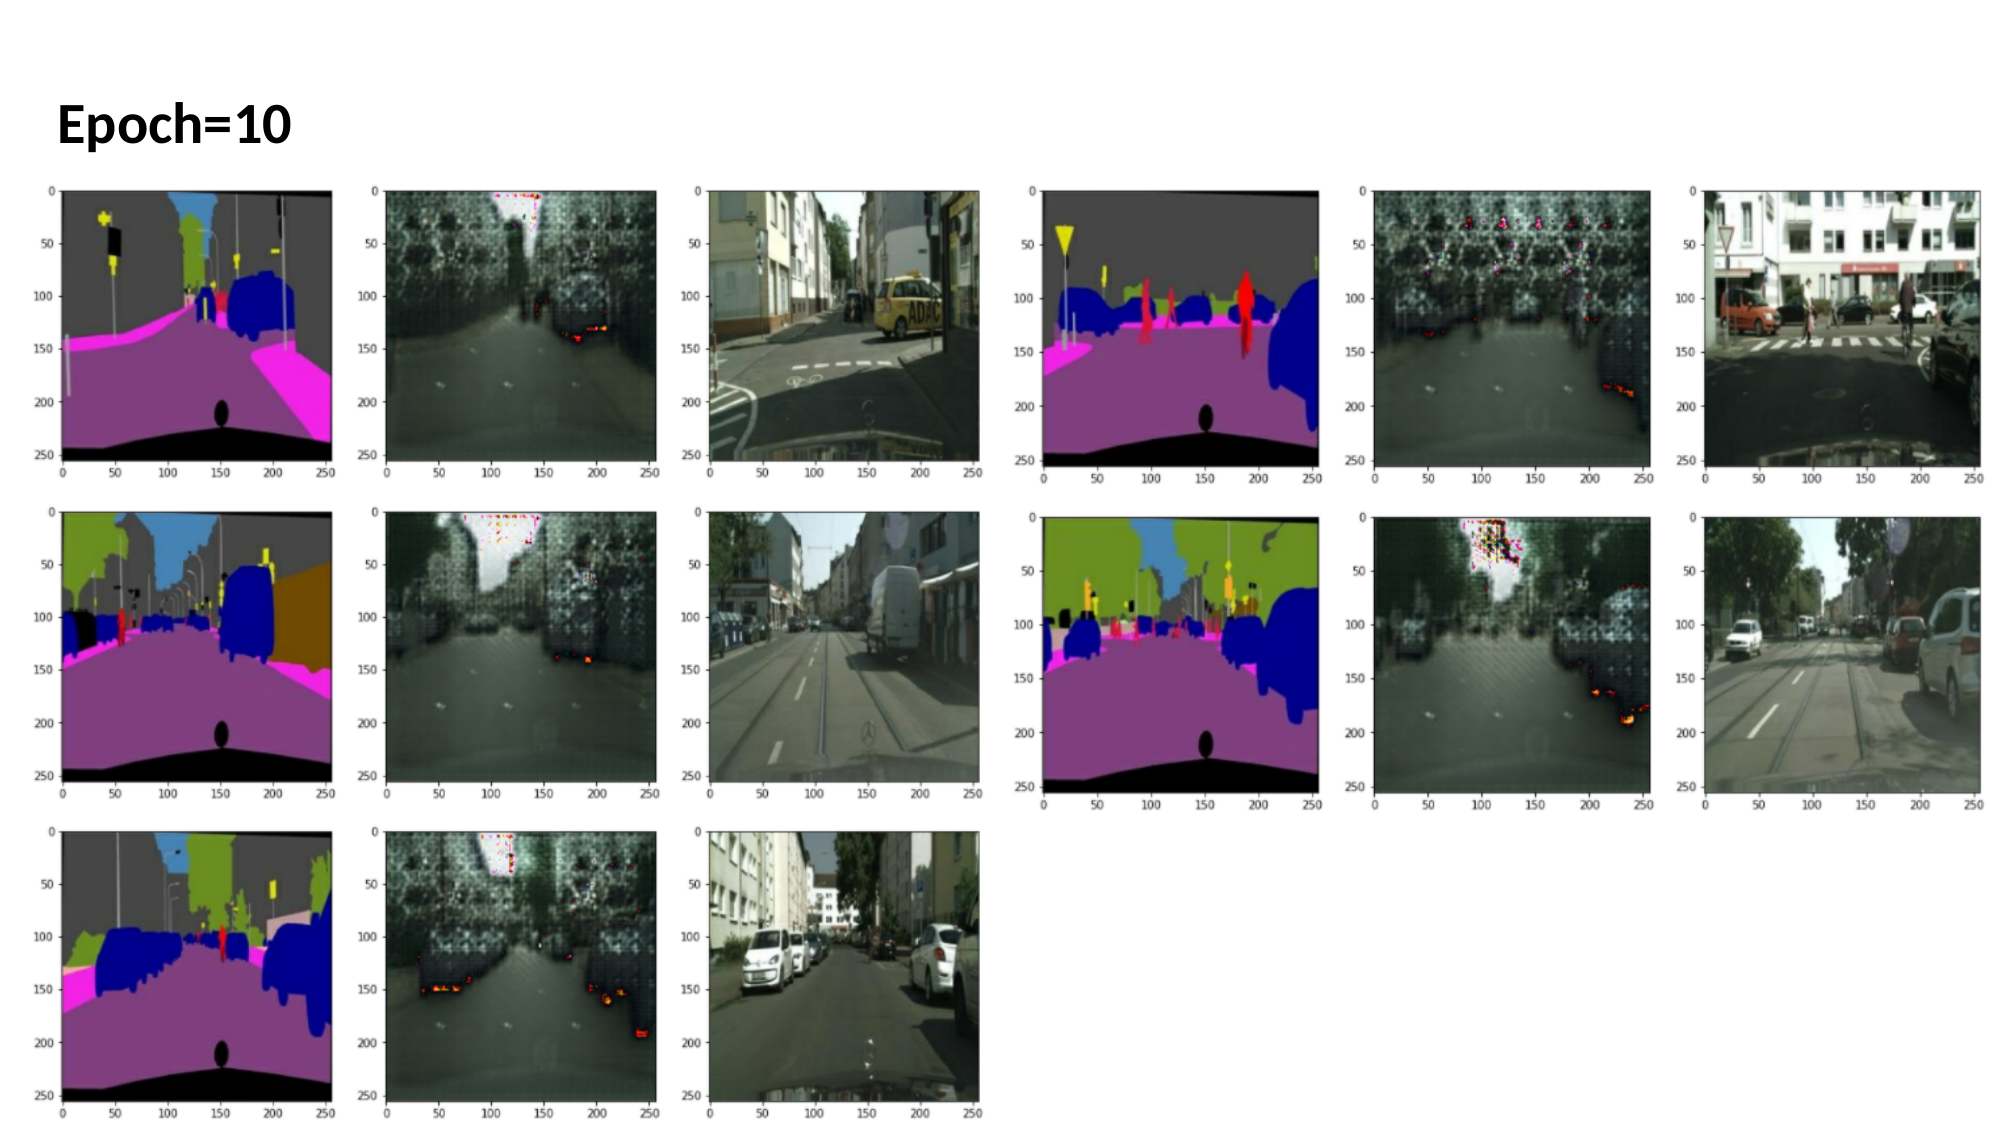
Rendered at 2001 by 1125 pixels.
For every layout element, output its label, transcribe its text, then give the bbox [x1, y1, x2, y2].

picture [999, 176, 2000, 830]
picture [23, 175, 997, 1125]
text_box Epoch=10 [42, 77, 355, 163]
